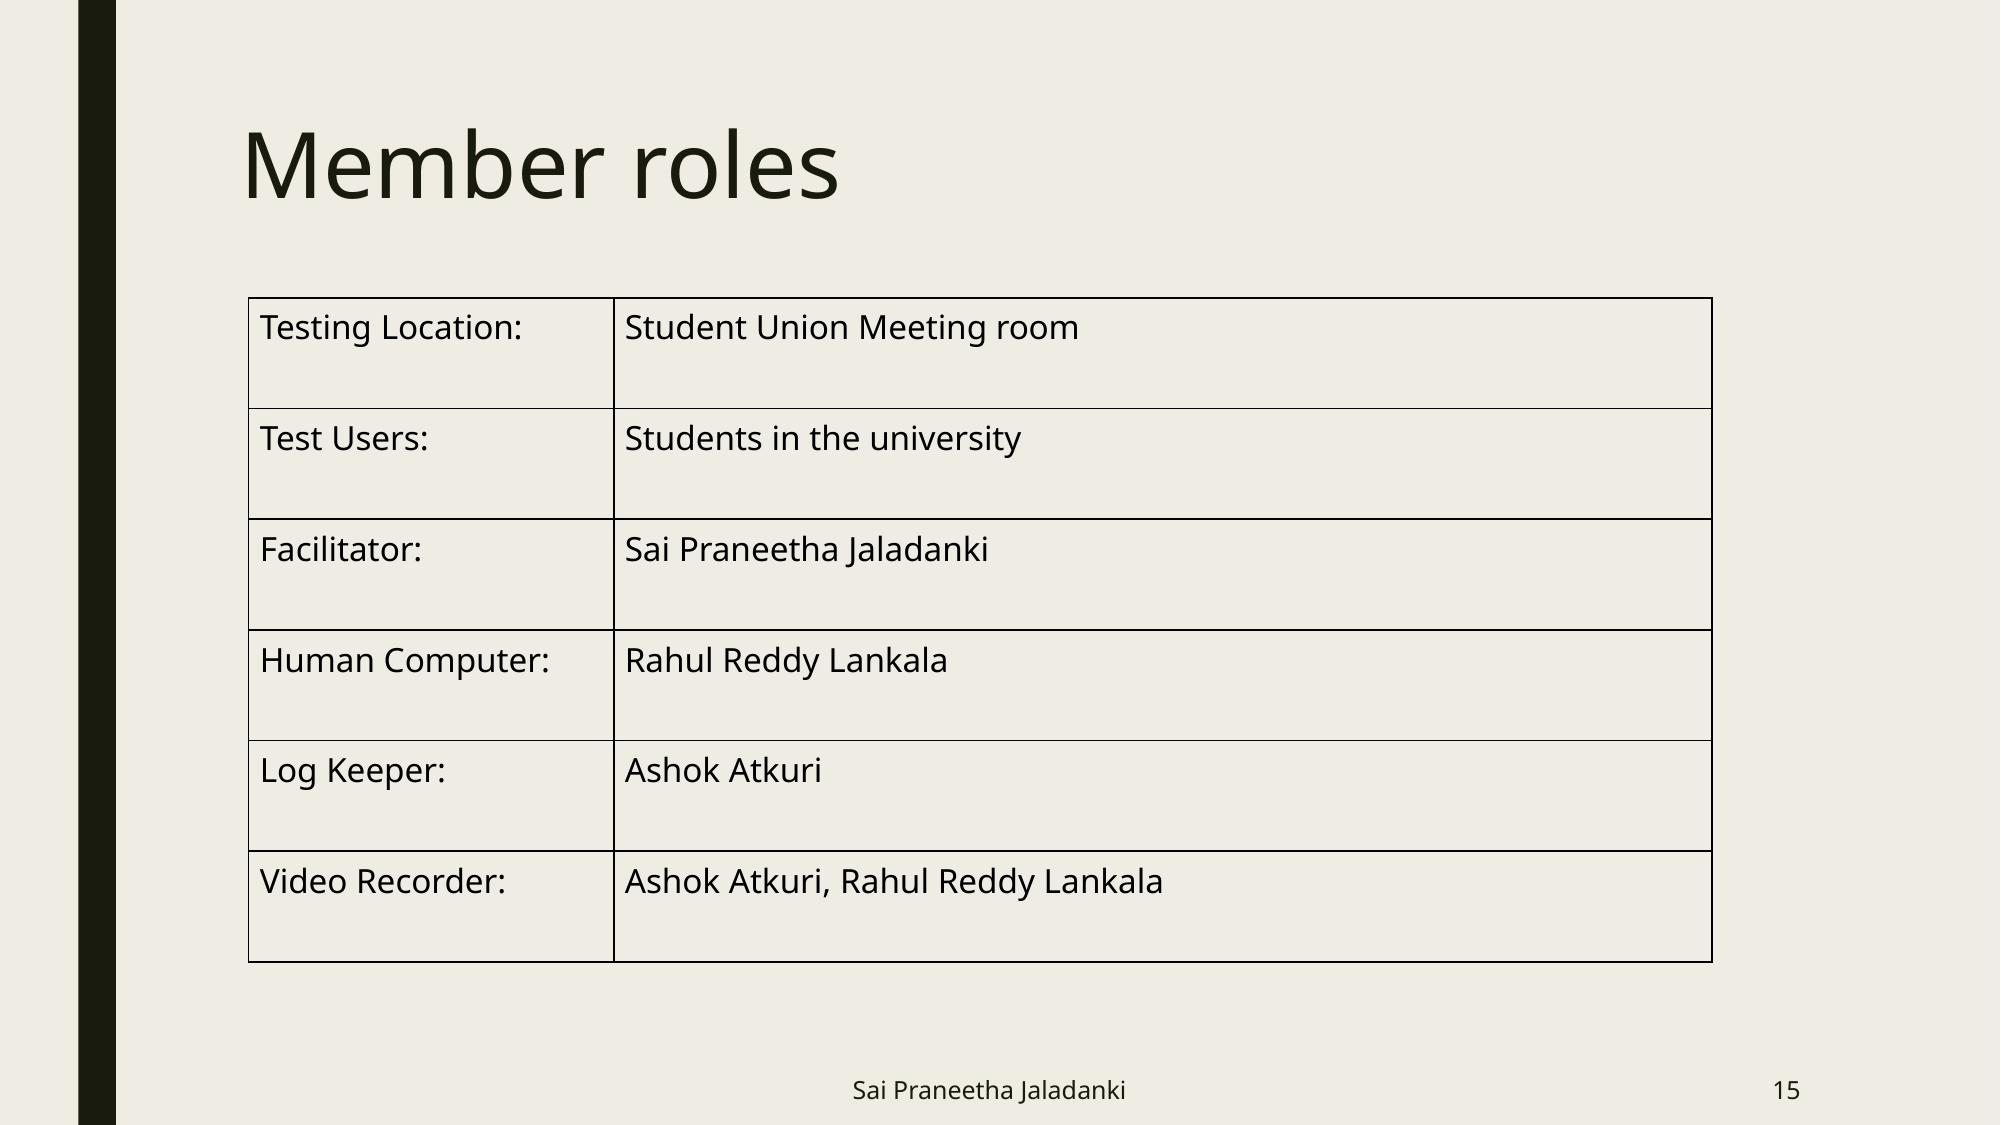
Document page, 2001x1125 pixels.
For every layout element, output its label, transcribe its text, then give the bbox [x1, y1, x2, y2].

table_cell Rahul Reddy Lankala [615, 631, 1711, 740]
table_cell Video Recorder: [249, 852, 613, 961]
table_header Student Union Meeting room [615, 299, 1711, 408]
table_cell Log Keeper: [249, 741, 613, 850]
table_cell Facilitator: [249, 520, 613, 629]
table_cell Test Users: [249, 409, 613, 518]
table_cell Ashok Atkuri, Rahul Reddy Lankala [615, 852, 1711, 961]
table_cell Students in the university [615, 409, 1711, 518]
title Member roles [225, 112, 1800, 357]
table_cell Human Computer: [249, 631, 613, 740]
slide_number 15 [1553, 1058, 1816, 1125]
table_cell Ashok Atkuri [615, 741, 1711, 850]
table_cell Sai Praneetha Jaladanki [615, 520, 1711, 629]
footer Sai Praneetha Jaladanki [474, 1058, 1505, 1125]
table_header Testing Location: [249, 299, 613, 408]
